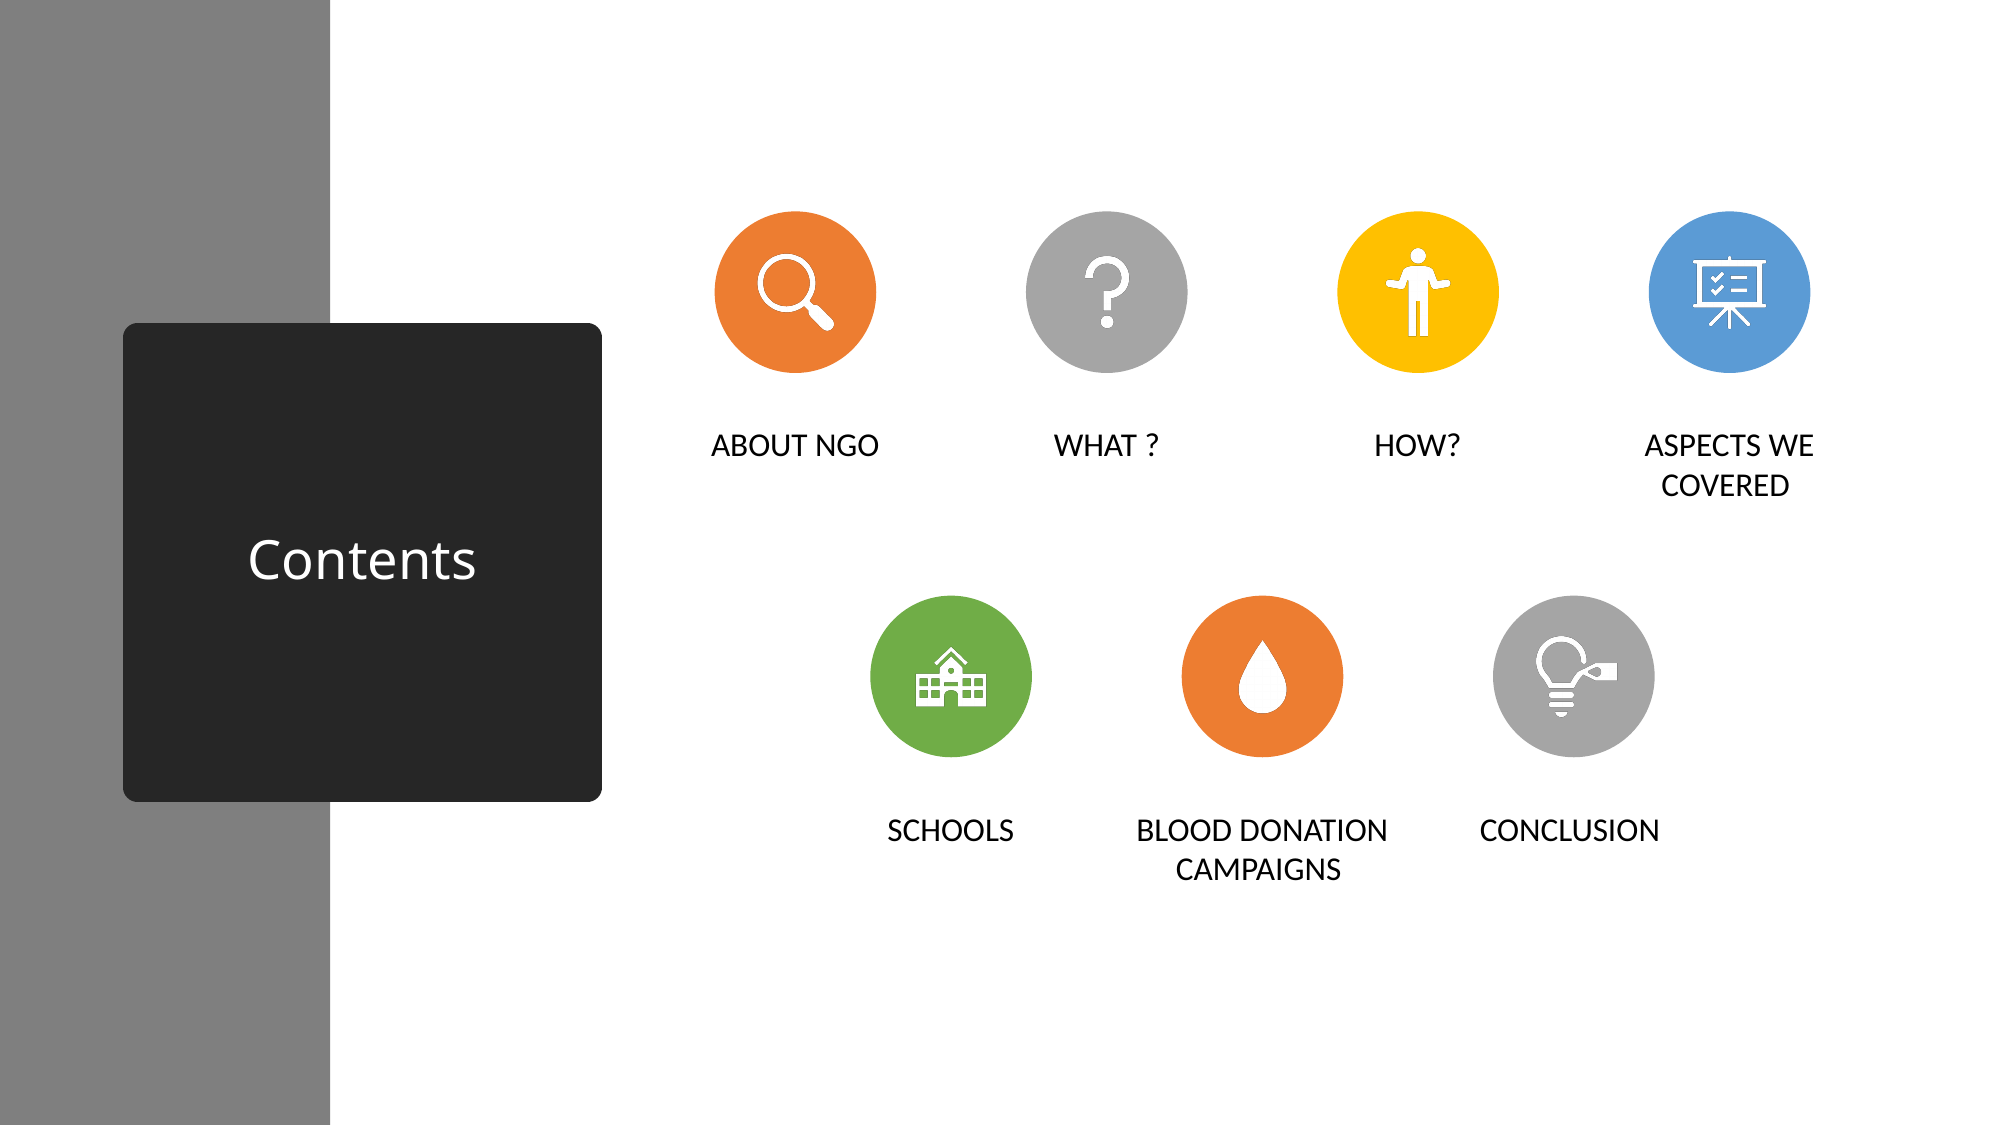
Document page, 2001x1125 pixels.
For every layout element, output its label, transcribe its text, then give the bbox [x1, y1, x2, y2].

text_box [0, 0, 331, 1125]
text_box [662, 191, 1863, 934]
title Contents [137, 337, 588, 788]
